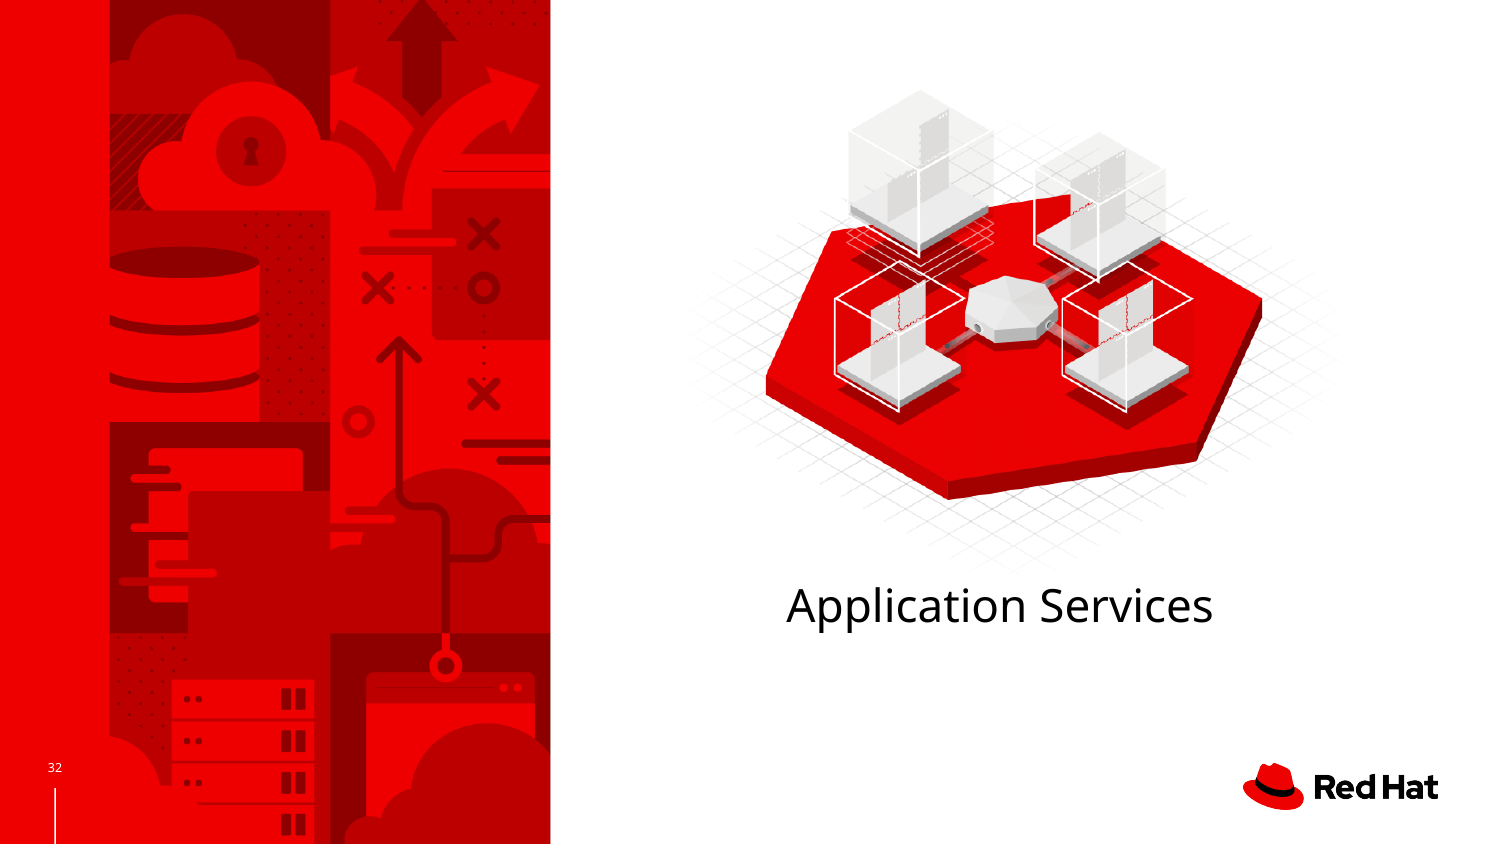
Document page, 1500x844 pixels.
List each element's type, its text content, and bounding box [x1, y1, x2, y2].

picture [0, 0, 1500, 844]
text_box Application Services [664, 589, 1336, 668]
picture [1243, 763, 1438, 810]
slide_number ‹#› [10, 759, 101, 777]
